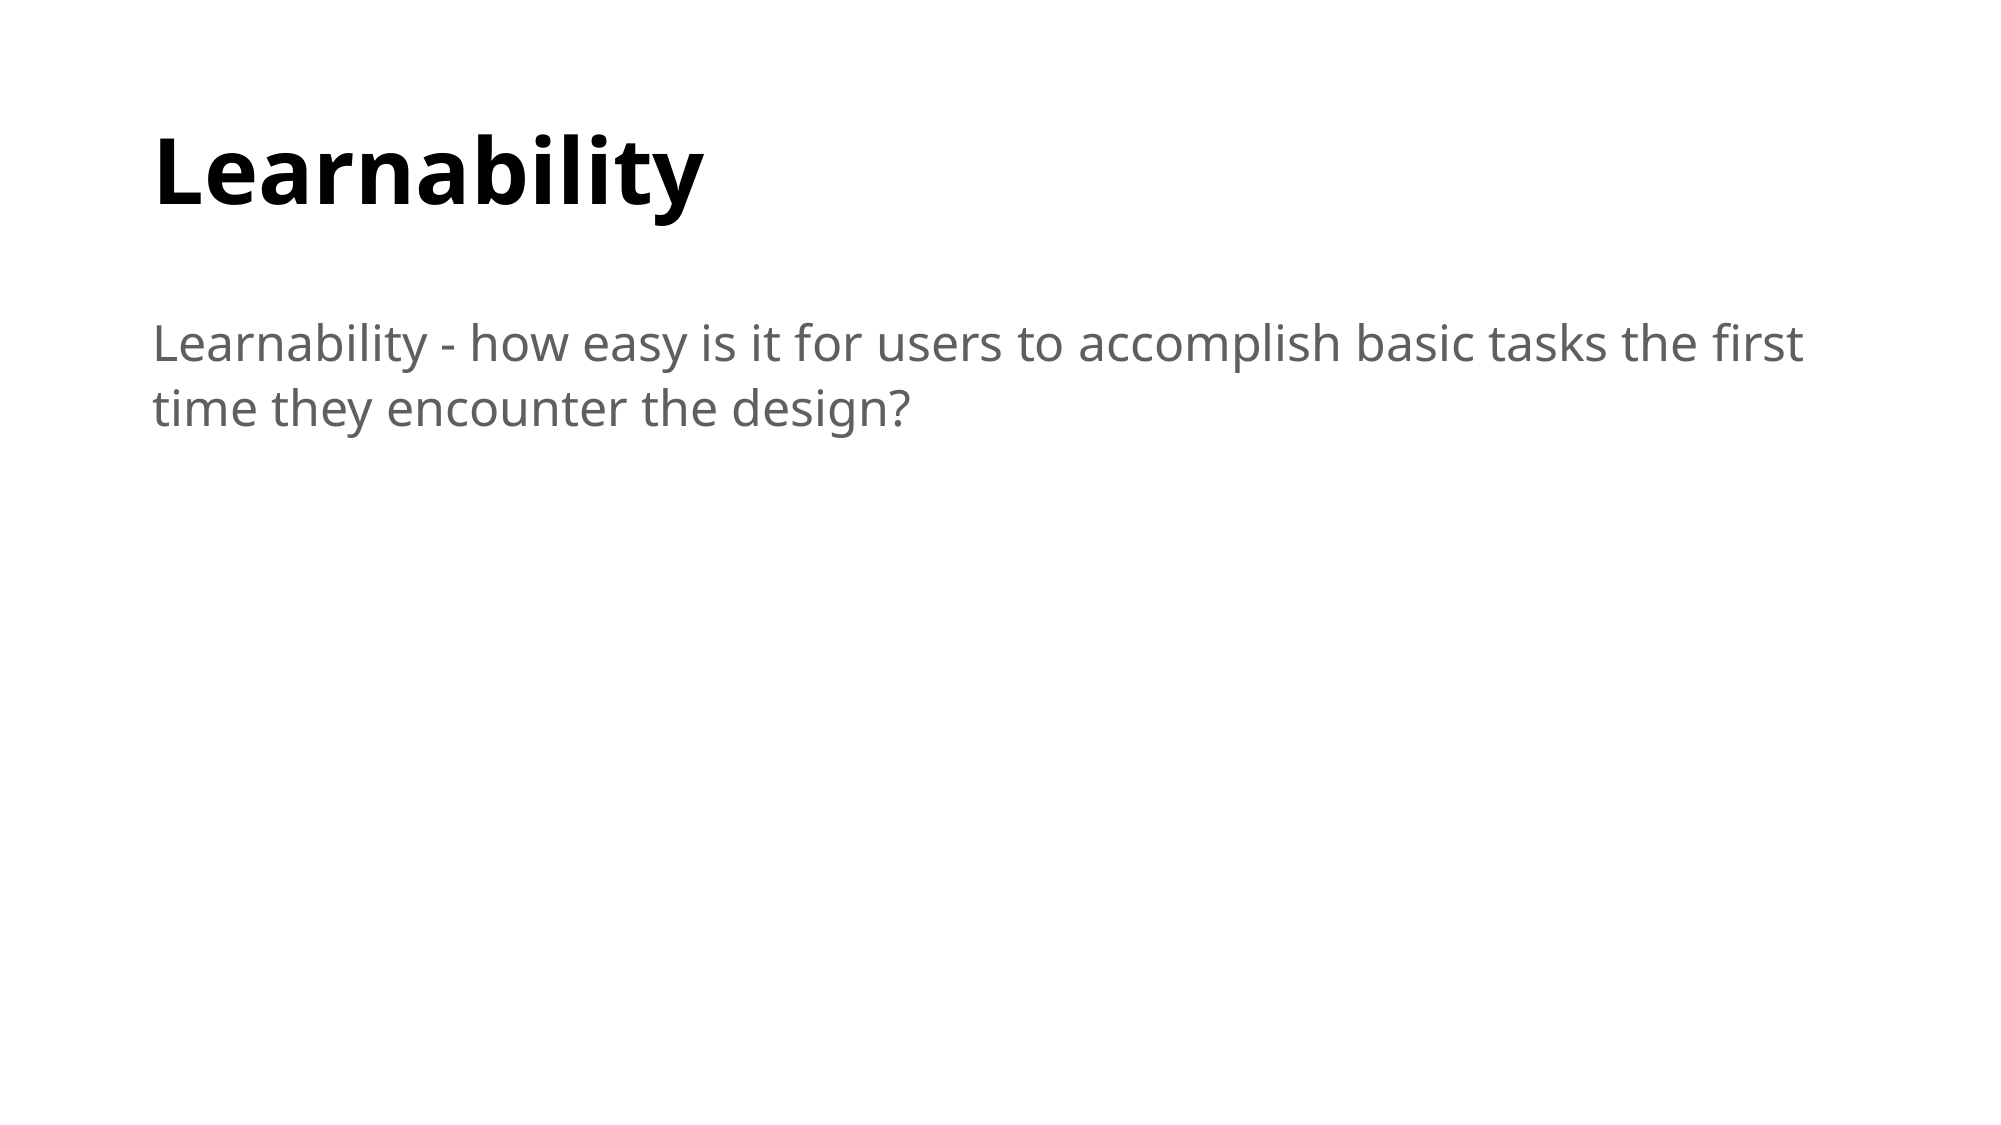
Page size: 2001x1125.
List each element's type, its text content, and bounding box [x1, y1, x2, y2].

list Learnability - how easy is it for users to accomplish basic tasks the first time they encounter the design? [137, 297, 1863, 496]
title Learnability [137, 105, 1863, 245]
